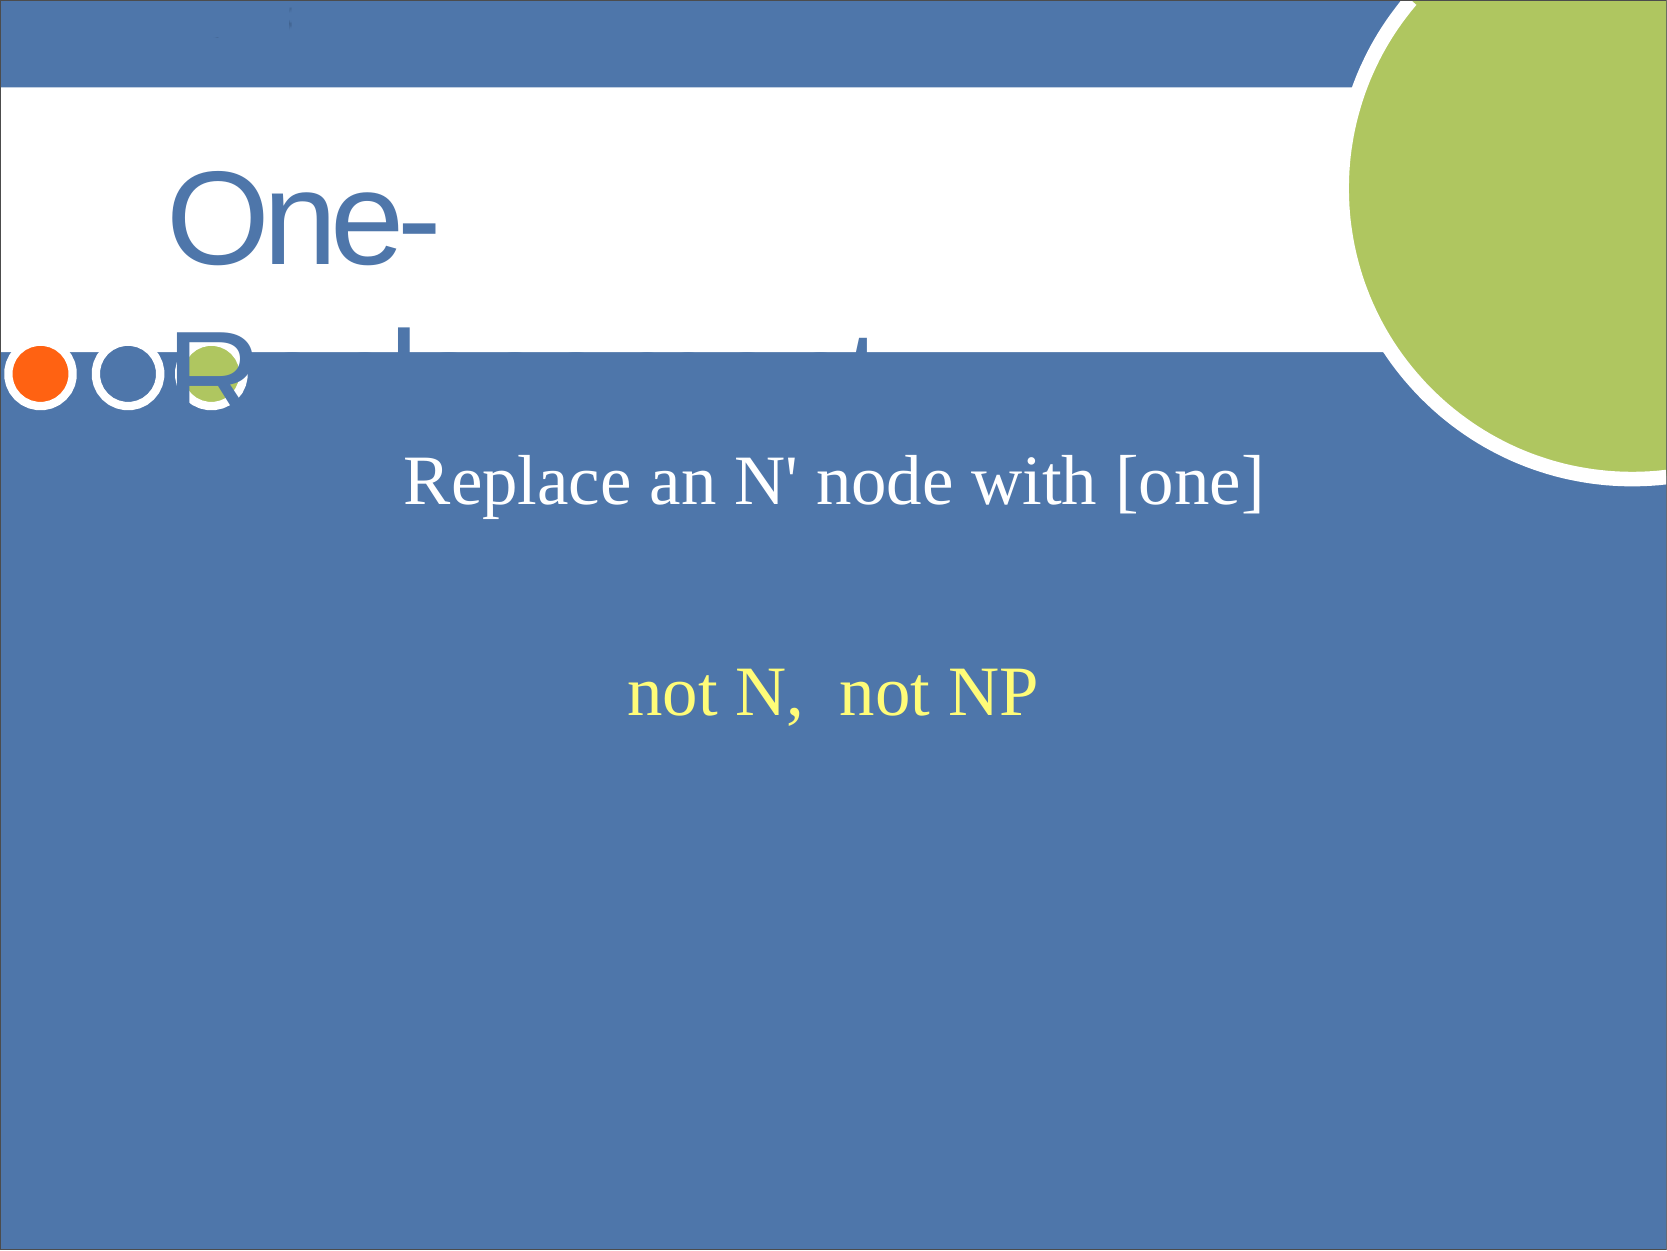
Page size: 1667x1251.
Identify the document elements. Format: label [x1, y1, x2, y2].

text_box [0, 505, 1667, 1250]
text_box [0, 0, 1667, 494]
